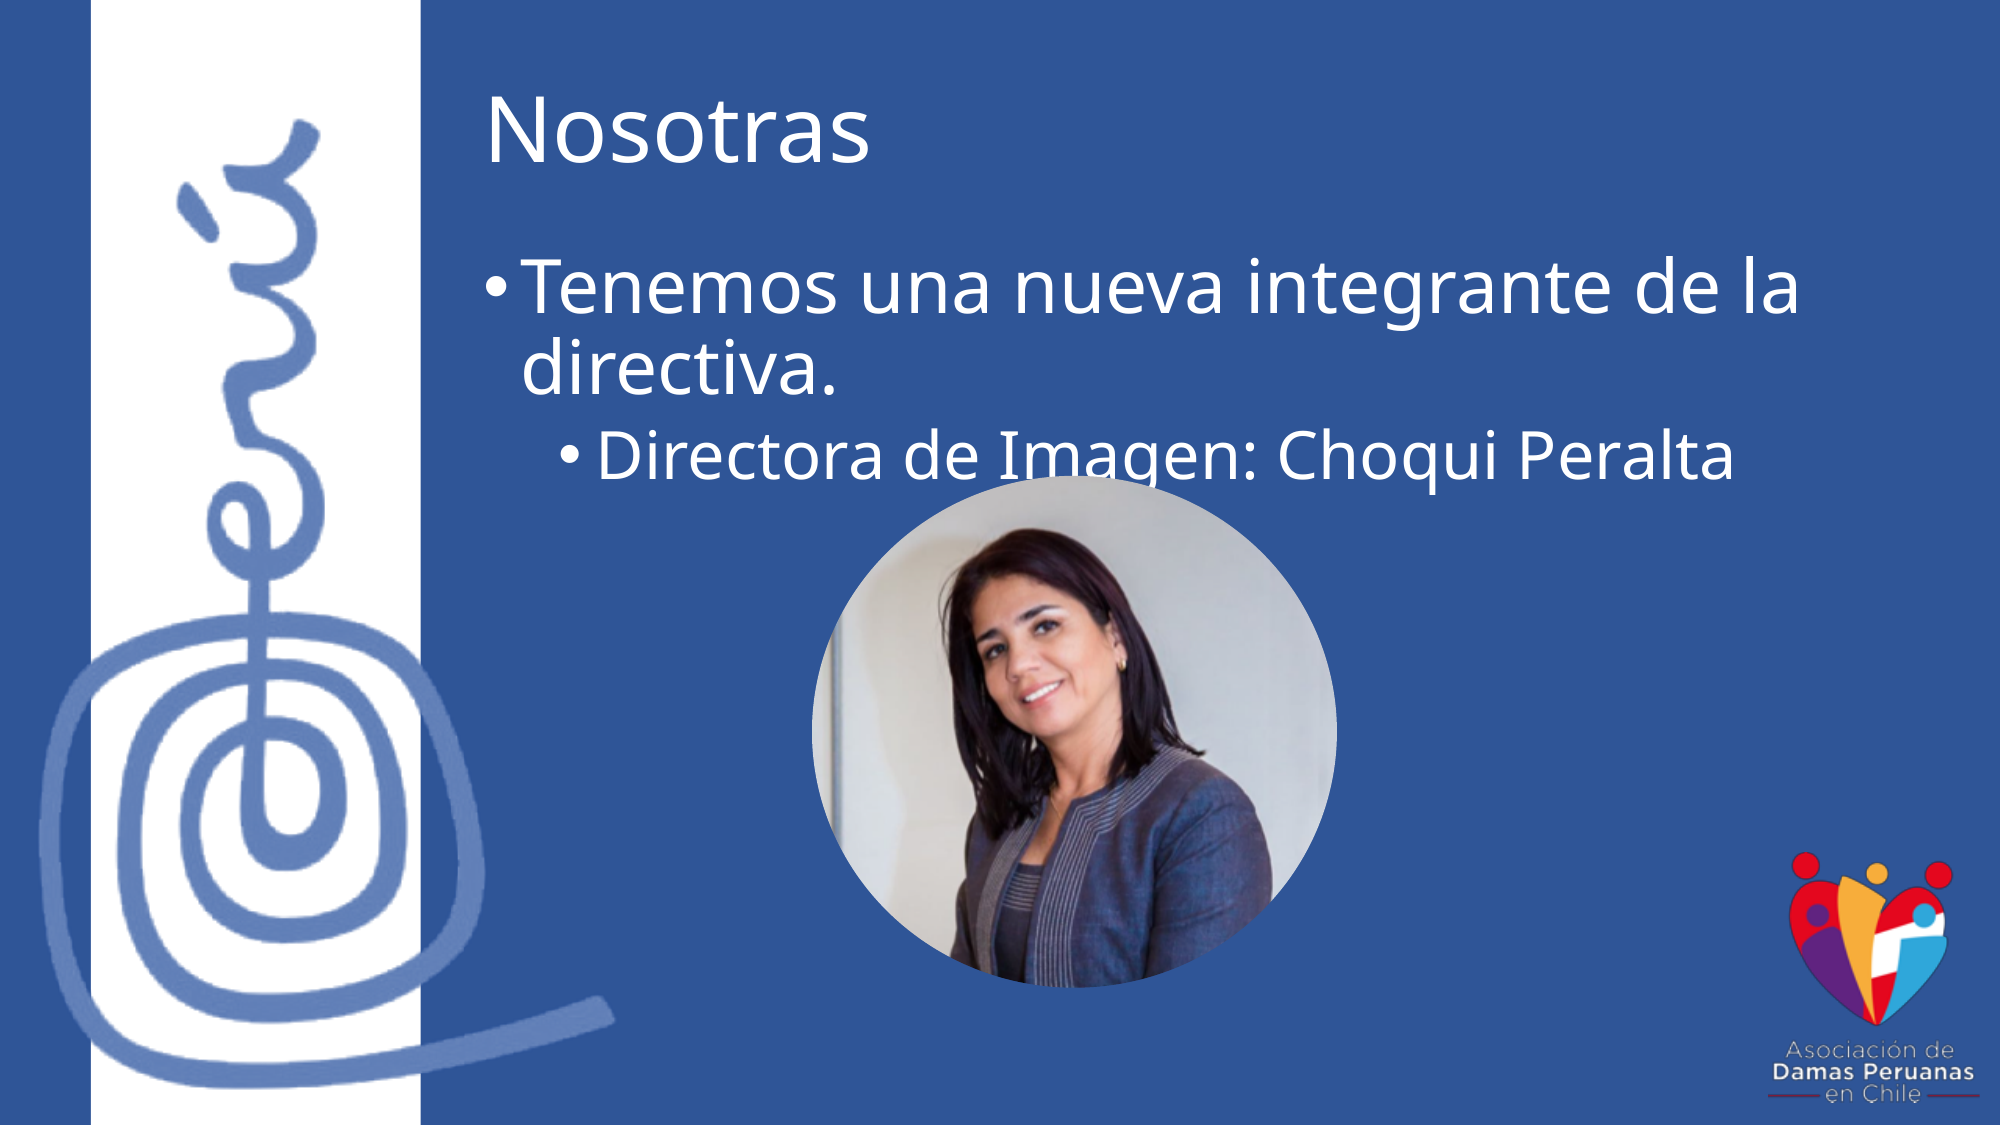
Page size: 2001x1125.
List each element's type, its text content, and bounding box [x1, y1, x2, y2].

picture [1768, 852, 1980, 1103]
list Tenemos una nueva integrante de la directiva. Directora de Imagen: Choqui Peralta [468, 241, 1863, 1079]
picture [811, 475, 1337, 988]
title Nosotras [468, 24, 1863, 241]
